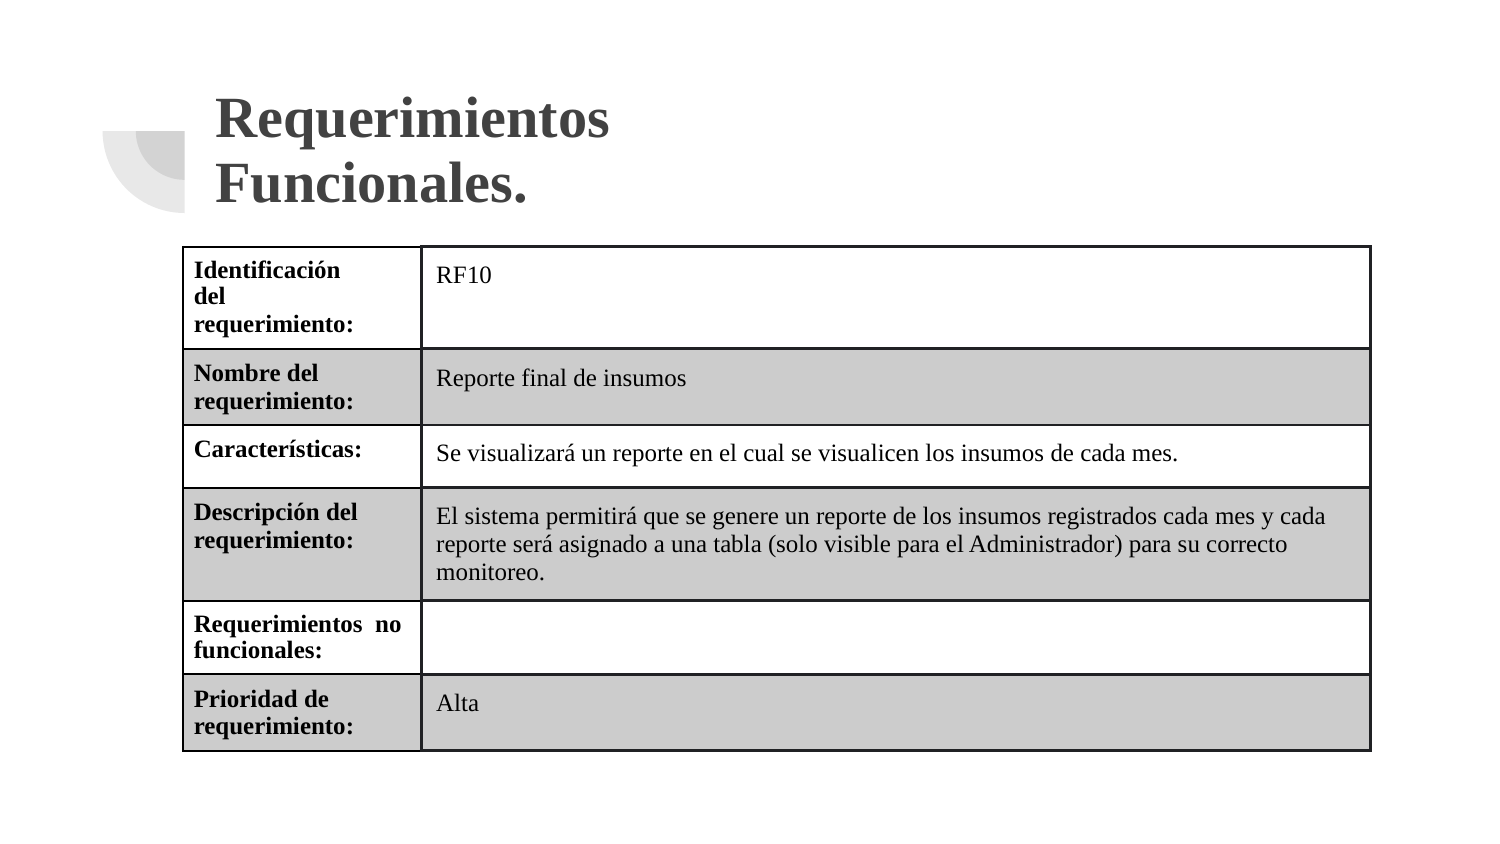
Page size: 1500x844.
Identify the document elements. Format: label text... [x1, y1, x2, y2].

table_cell Descripción del requerimiento: [184, 489, 420, 600]
table_cell [423, 602, 1369, 673]
table_cell Se visualizará un reporte en el cual se visualicen los insumos de cada mes. [423, 426, 1369, 486]
table_cell Características: [184, 426, 420, 487]
table_header Identificación del requerimiento: [184, 248, 420, 348]
table_cell Alta [423, 676, 1369, 749]
table_cell Nombre del requerimiento: [184, 350, 420, 424]
table_cell Reporte final de insumos [423, 350, 1369, 424]
table_cell Prioridad de requerimiento: [184, 675, 420, 750]
table_cell El sistema permitirá que se genere un reporte de los insumos registrados cada mes y cada reporte será asignado a una tabla (solo visible para el Administrador) para su correcto monitoreo. [423, 489, 1369, 599]
title Requerimientos Funcionales. [200, 70, 1354, 235]
table_cell Requerimientos no funcionales: [184, 602, 420, 673]
table_header RF10 [423, 248, 1369, 347]
